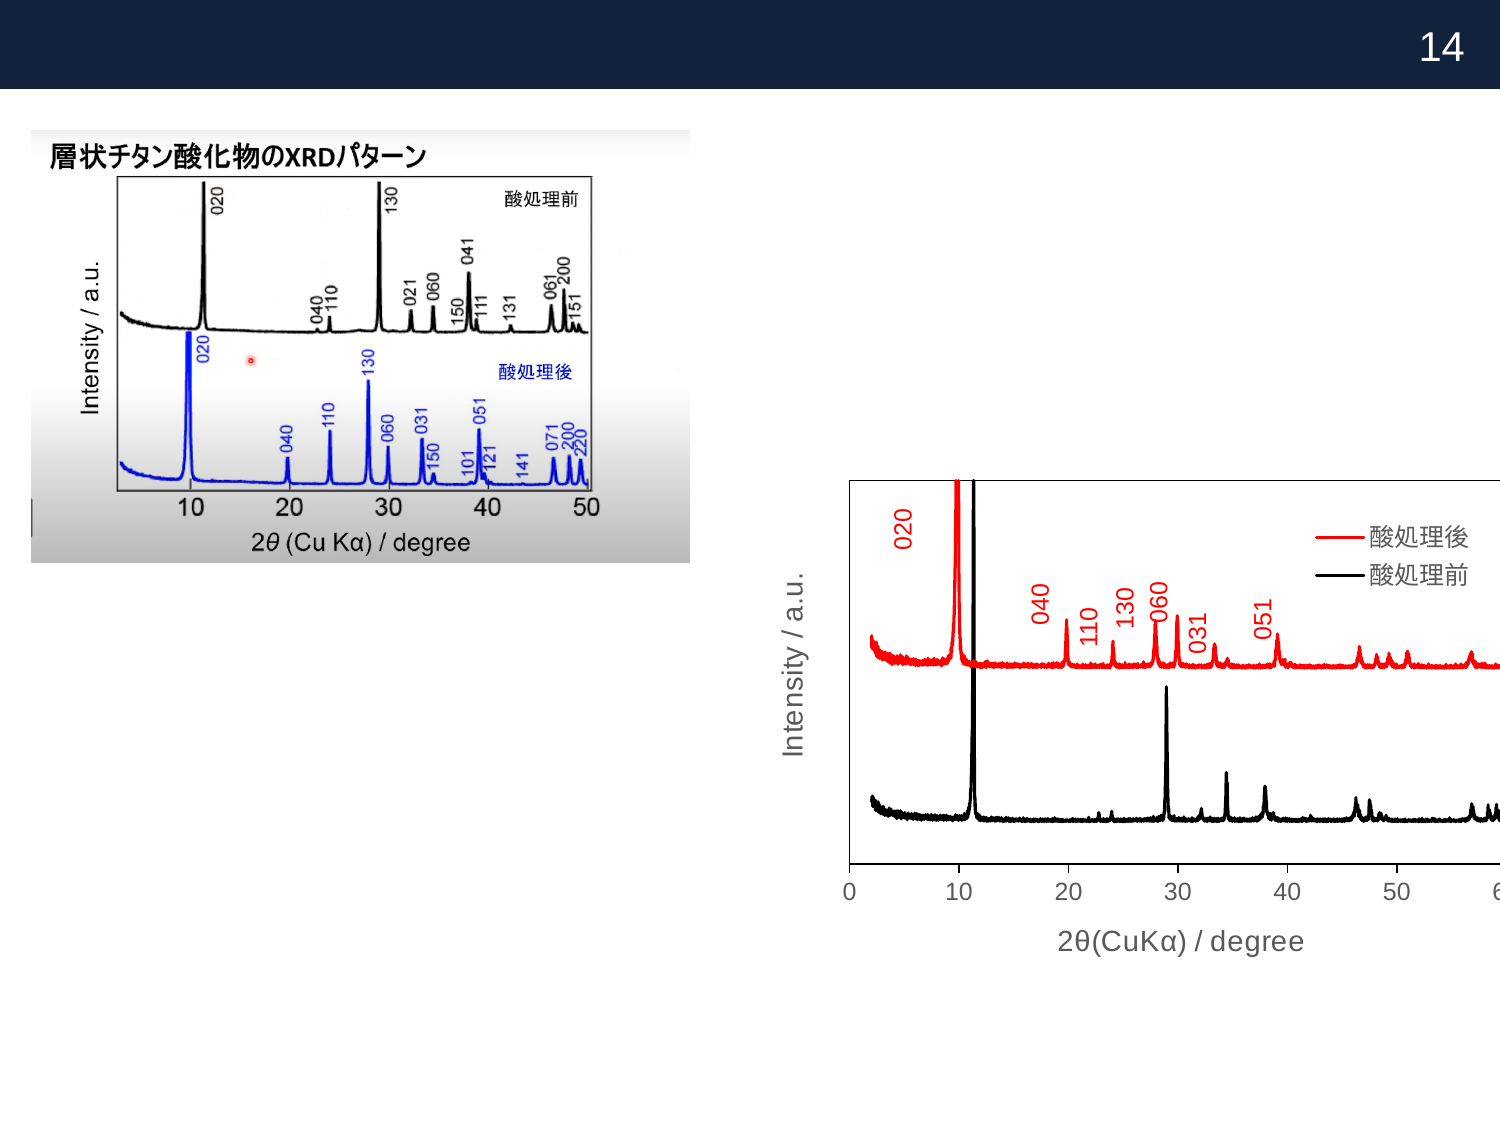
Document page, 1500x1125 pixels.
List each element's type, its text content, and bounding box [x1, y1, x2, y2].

picture [31, 130, 690, 563]
chart [749, 470, 1500, 992]
slide_number 14 [1383, 1, 1500, 88]
